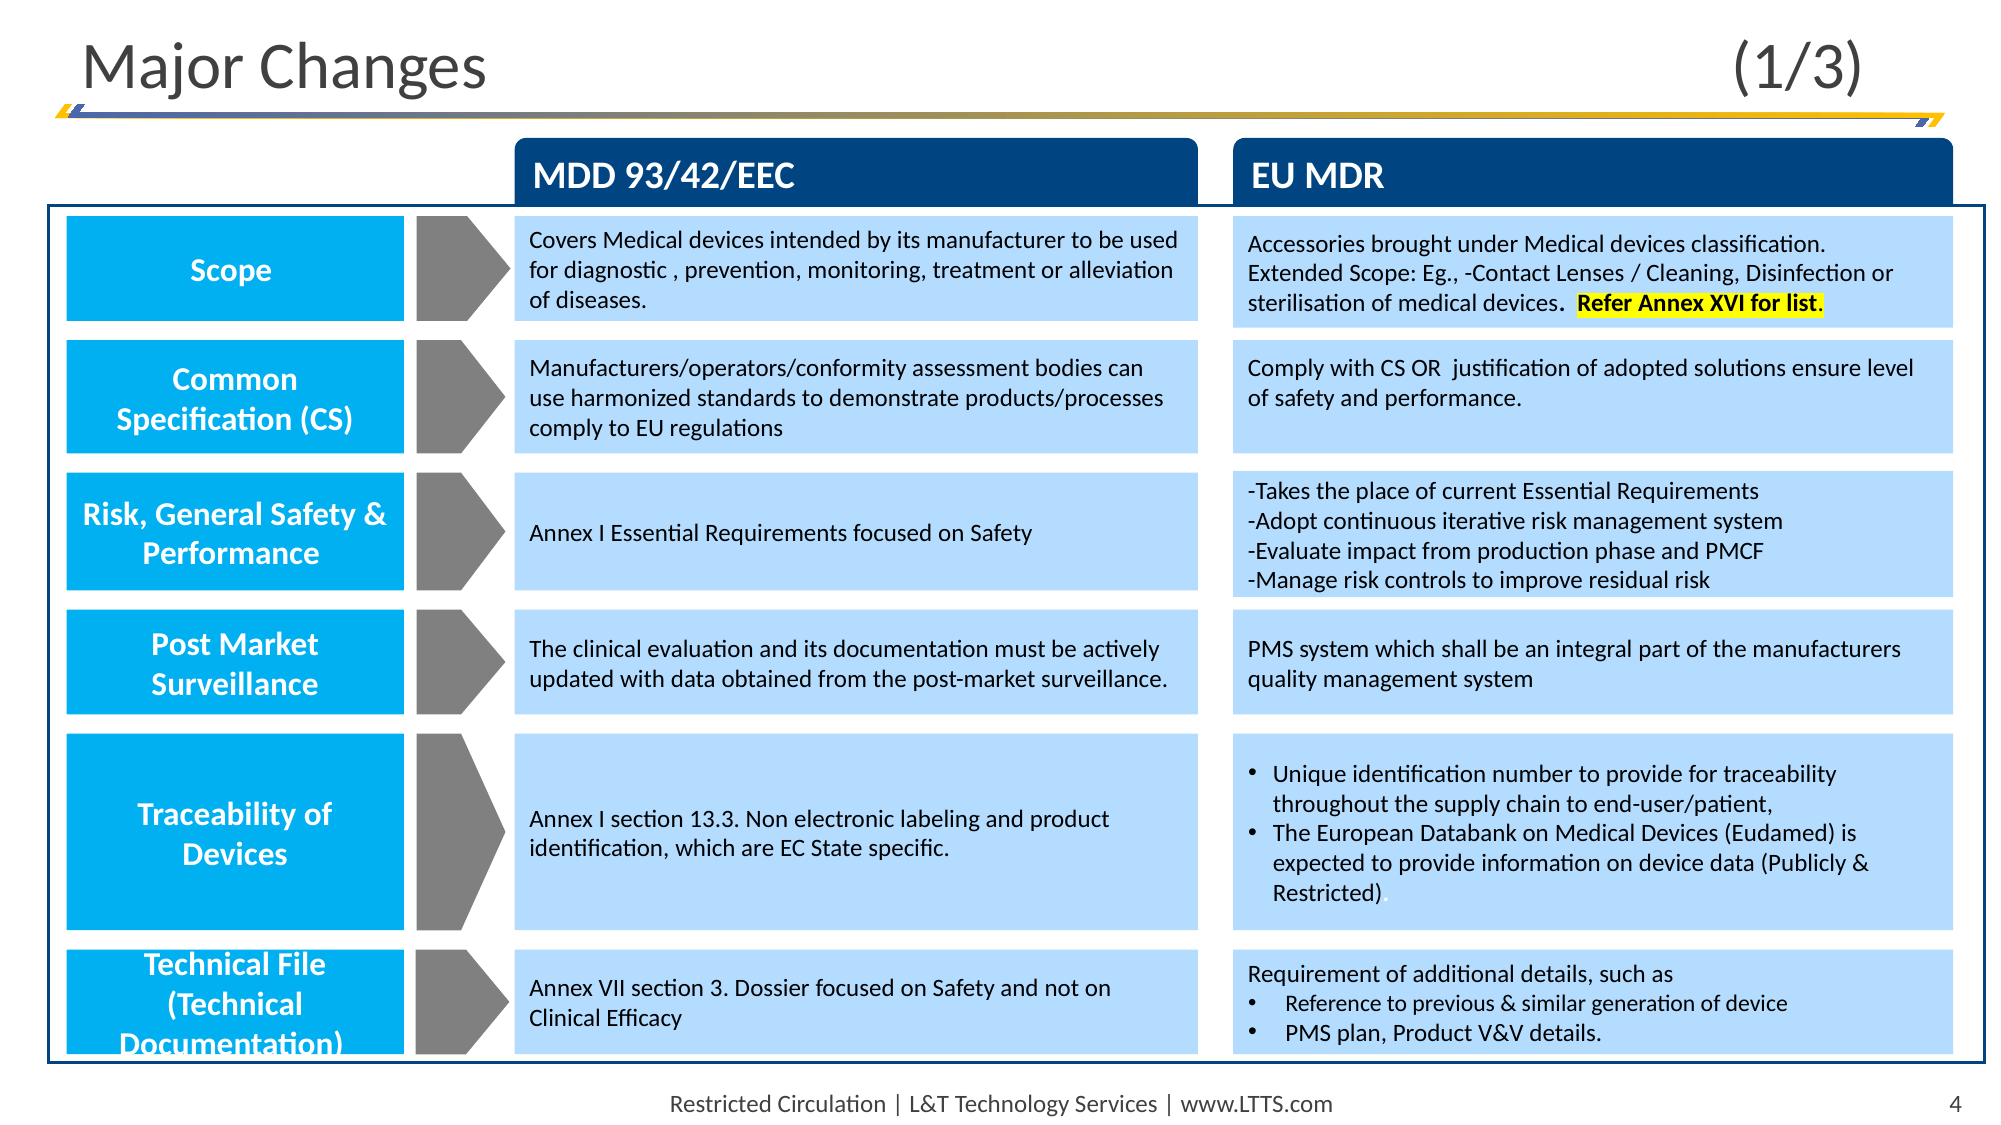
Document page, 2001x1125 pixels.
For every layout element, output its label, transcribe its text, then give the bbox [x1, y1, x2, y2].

text_box Major Changes (1/3) [66, 0, 1934, 111]
text_box EU MDR [1233, 137, 1954, 205]
text_box MDD 93/42/EEC [514, 137, 1198, 205]
text_box [48, 205, 1985, 1063]
